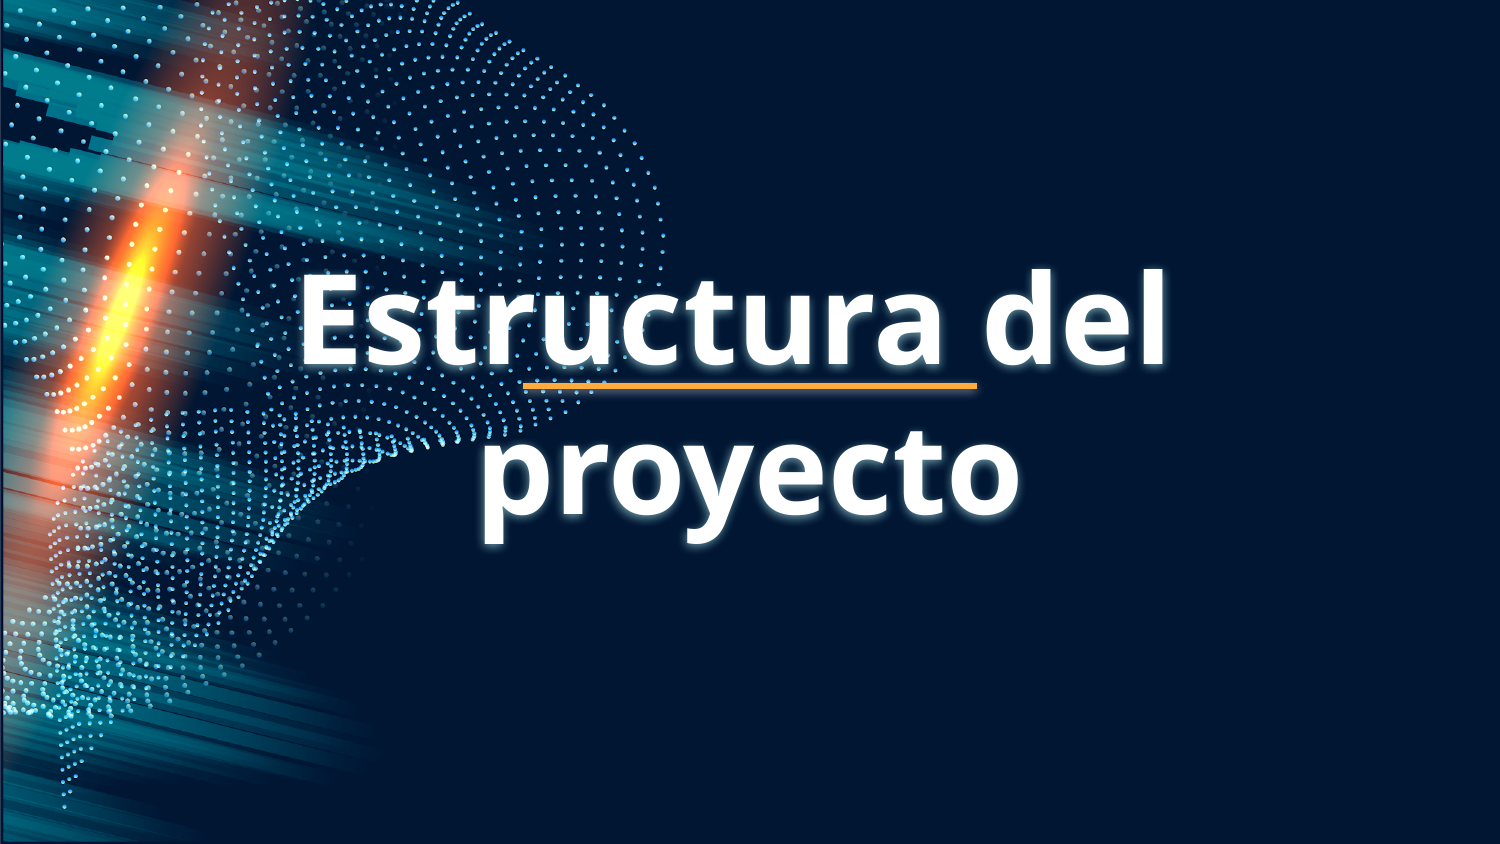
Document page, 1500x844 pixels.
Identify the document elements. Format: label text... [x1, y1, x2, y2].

picture [0, 0, 1500, 844]
title Estructura del proyecto [208, 224, 1292, 534]
title Ver el puerto donde se encuentra la imágen Docker [519, 380, 981, 398]
